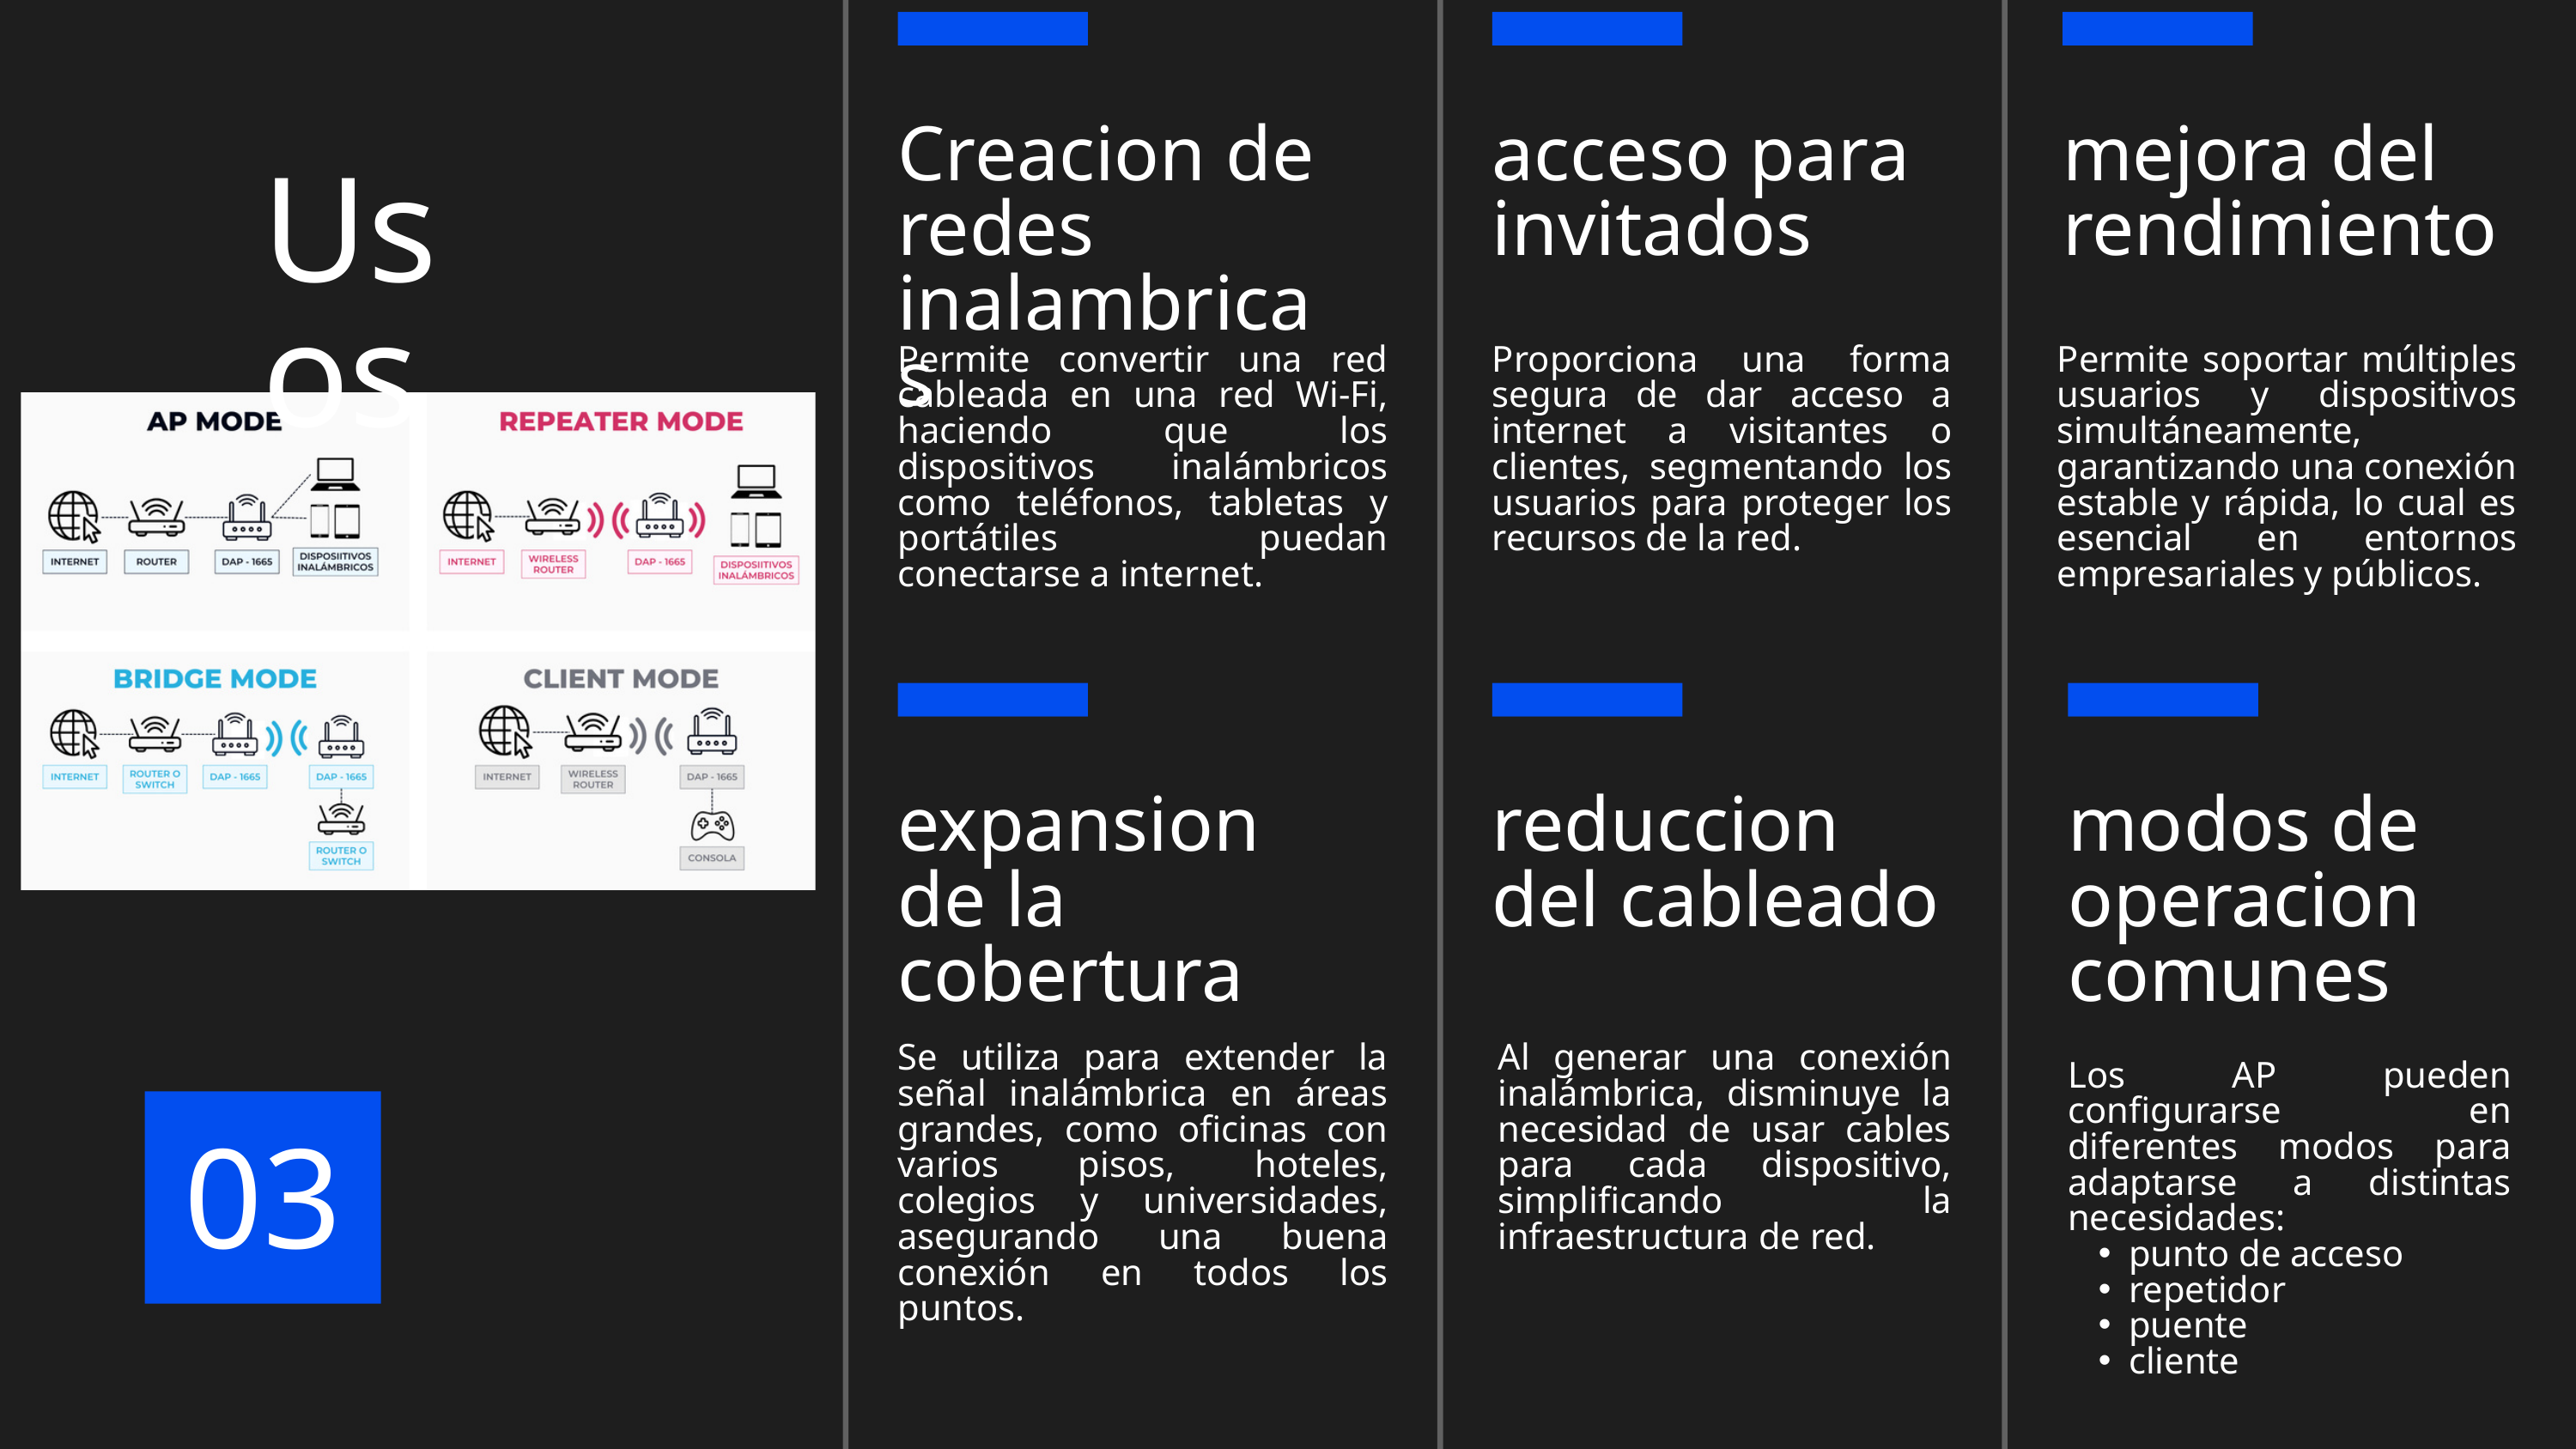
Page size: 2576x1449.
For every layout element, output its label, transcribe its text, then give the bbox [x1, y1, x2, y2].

text_box Proporciona una forma segura de dar acceso a internet a visitantes o clientes, segmentando los usuarios para proteger los recursos de la red. [1492, 343, 1953, 559]
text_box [1492, 11, 1942, 278]
text_box Los AP pueden configurarse en diferentes modos para adaptarse a distintas necesidades: punto de acceso repetidor puente cliente [2068, 1058, 2512, 1417]
text_box Al generar una conexión inalámbrica, disminuye la necesidad de usar cables para cada dispositivo, simplificando la infraestructura de red. [1498, 1041, 1953, 1257]
text_box [21, 392, 816, 890]
text_box Se utiliza para extender la señal inalámbrica en áreas grandes, como oficinas con varios pisos, hoteles, colegios y universidades, asegurando una buena conexión en todos los puntos. [897, 1041, 1388, 1328]
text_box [2068, 682, 2518, 1024]
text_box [144, 1091, 382, 1304]
text_box Permite soportar múltiples usuarios y dispositivos simultáneamente, garantizando una conexión estable y rápida, lo cual es esencial en entornos empresariales y públicos. [2057, 343, 2518, 594]
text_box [1492, 682, 1942, 949]
text_box [1437, 0, 1443, 1449]
text_box [842, 0, 849, 1449]
text_box Permite convertir una red cableada en una red Wi-Fi, haciendo que los dispositivos inalámbricos como teléfonos, tabletas y portátiles puedan conectarse a internet. [897, 343, 1388, 594]
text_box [2062, 11, 2512, 278]
text_box [2002, 0, 2008, 1449]
text_box Usos [262, 166, 501, 457]
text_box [897, 11, 1347, 278]
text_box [897, 682, 1347, 949]
